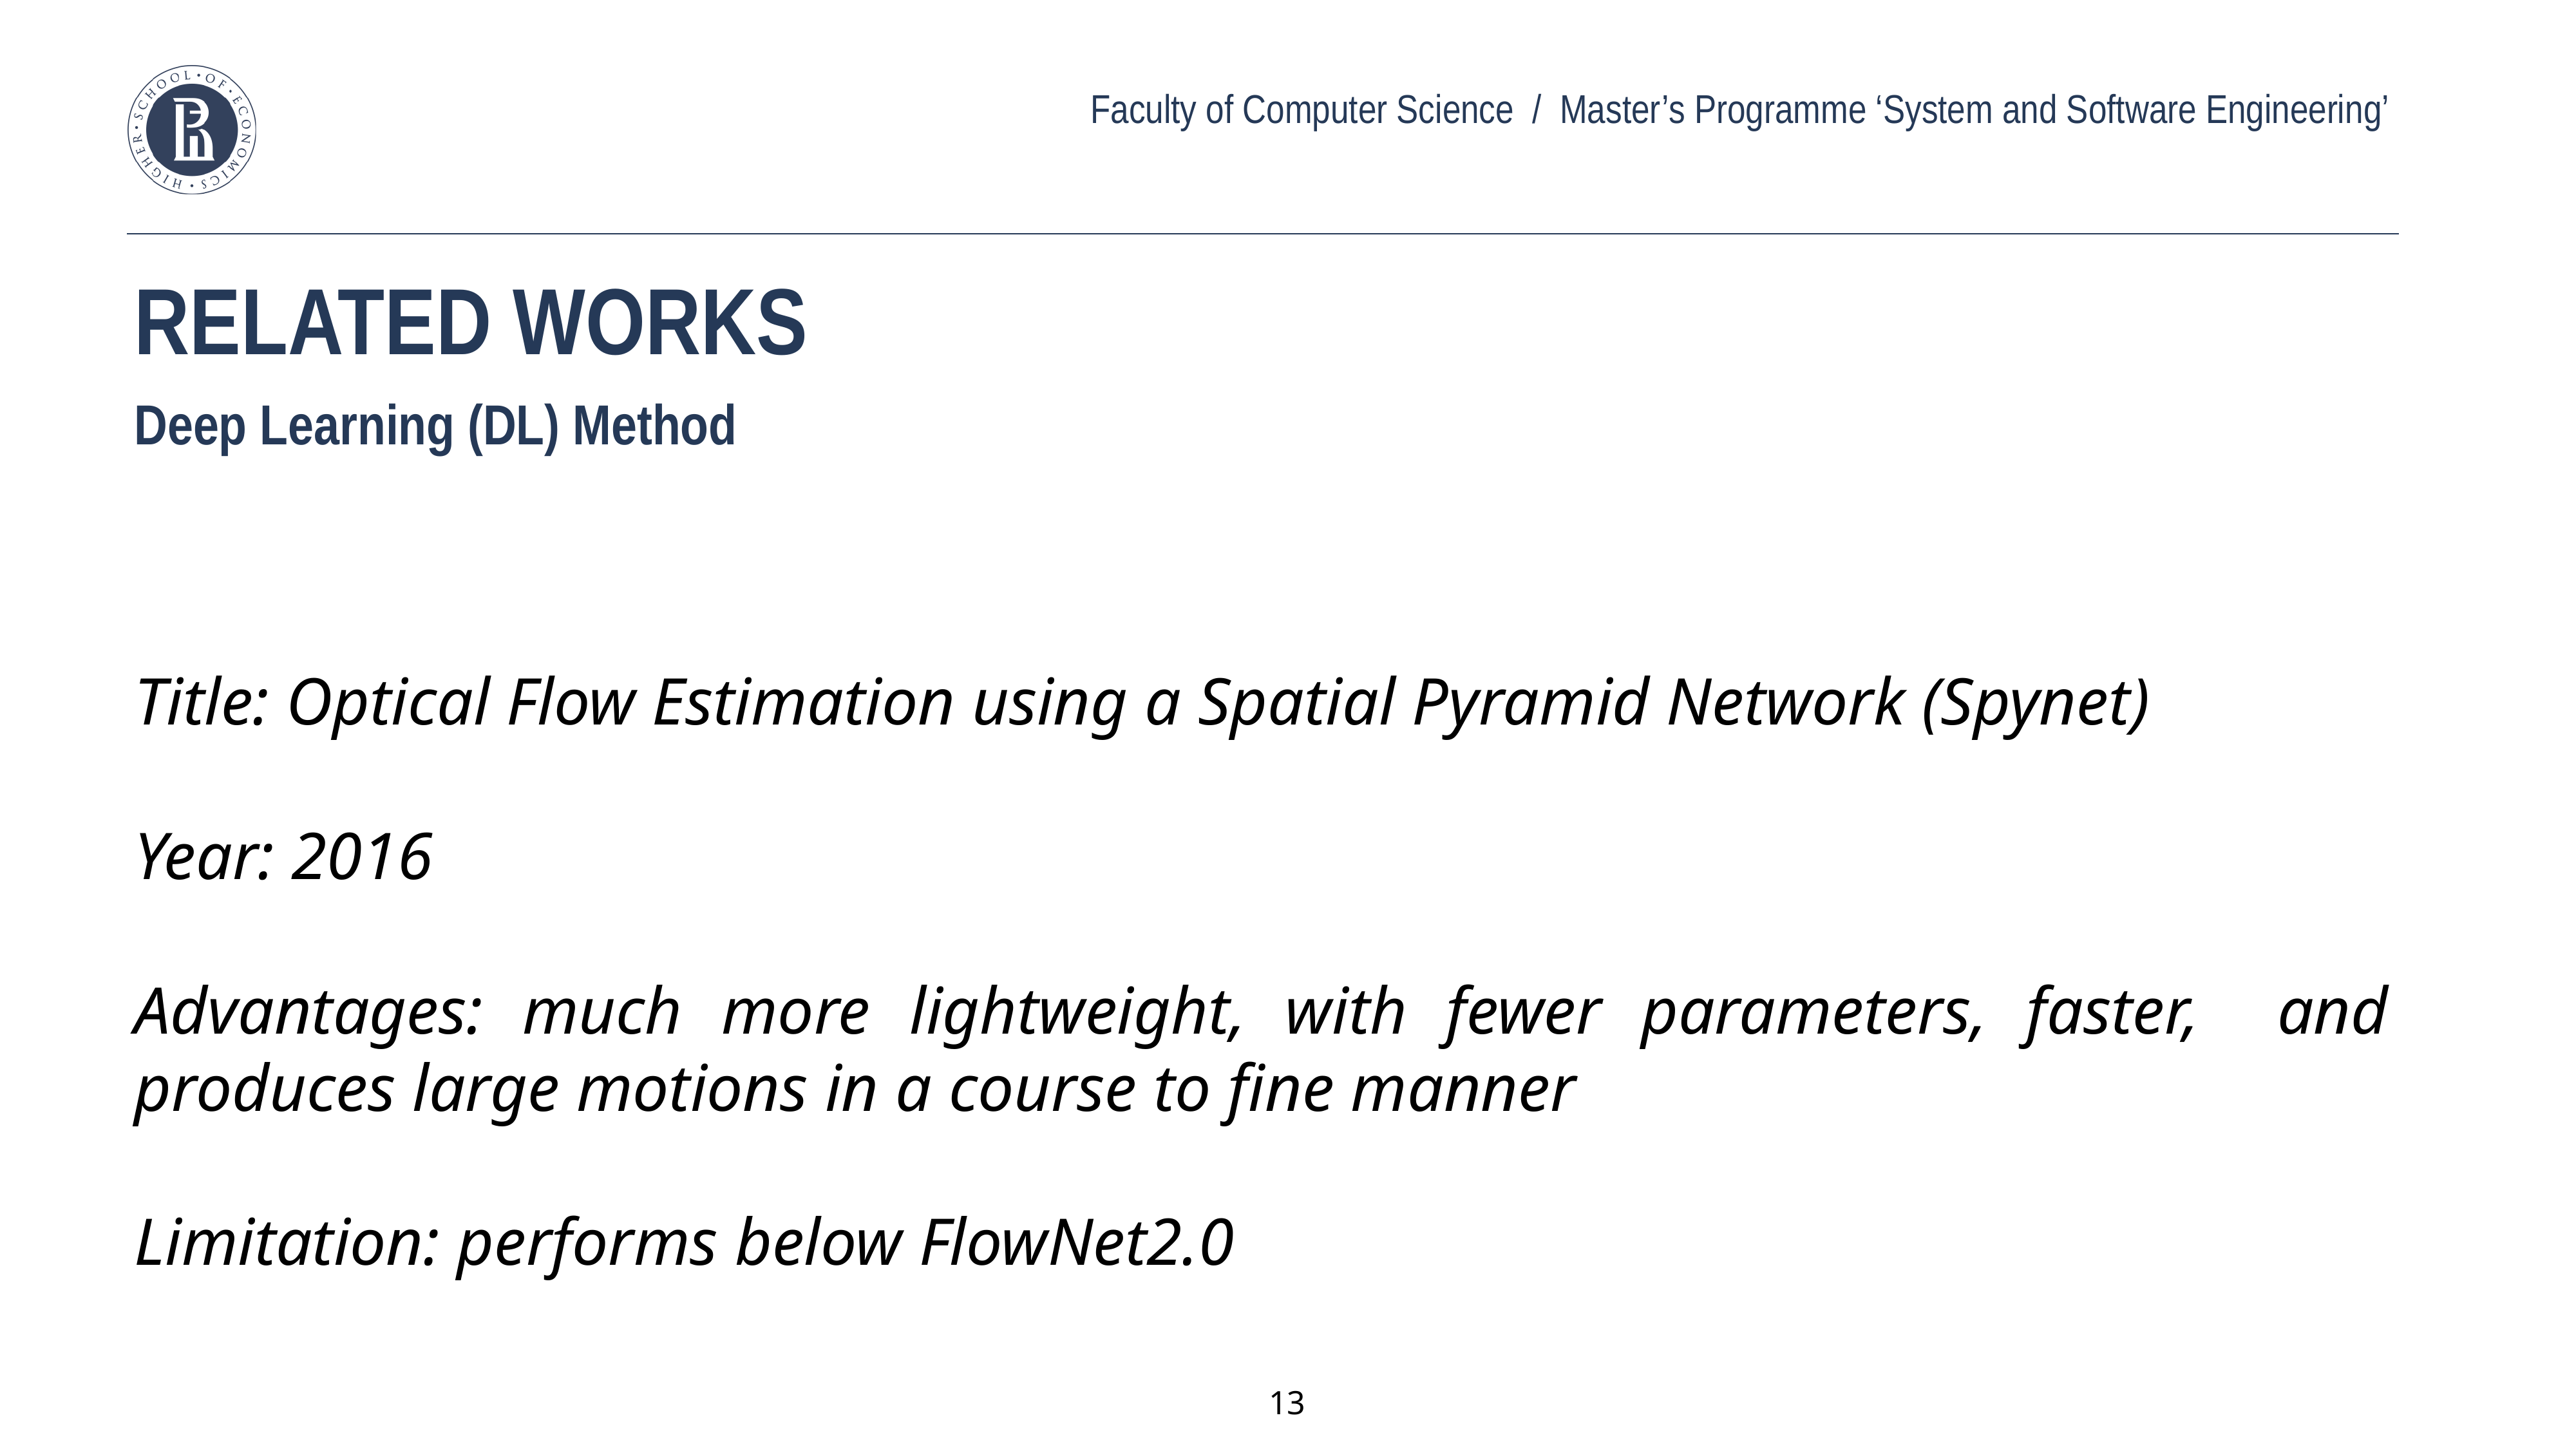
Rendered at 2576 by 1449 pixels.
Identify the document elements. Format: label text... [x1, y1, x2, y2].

text_box Faculty of Computer Science / Master’s Programme ‘System and Software Engineering’ [985, 75, 2399, 178]
text_box Title: Optical Flow Estimation using a Spatial Pyramid Network (Spynet) Year: 2016 Advantages: much more lightweight, with fewer parameters, faster, and produces large motions in a course to fine manner Limitation: performs below FlowNet2.0 [126, 652, 2399, 1341]
text_box Related works [126, 252, 1825, 393]
text_box Deep Learning (DL) Method [126, 392, 866, 464]
picture [128, 65, 256, 194]
slide_number 13 [1260, 1374, 1314, 1429]
